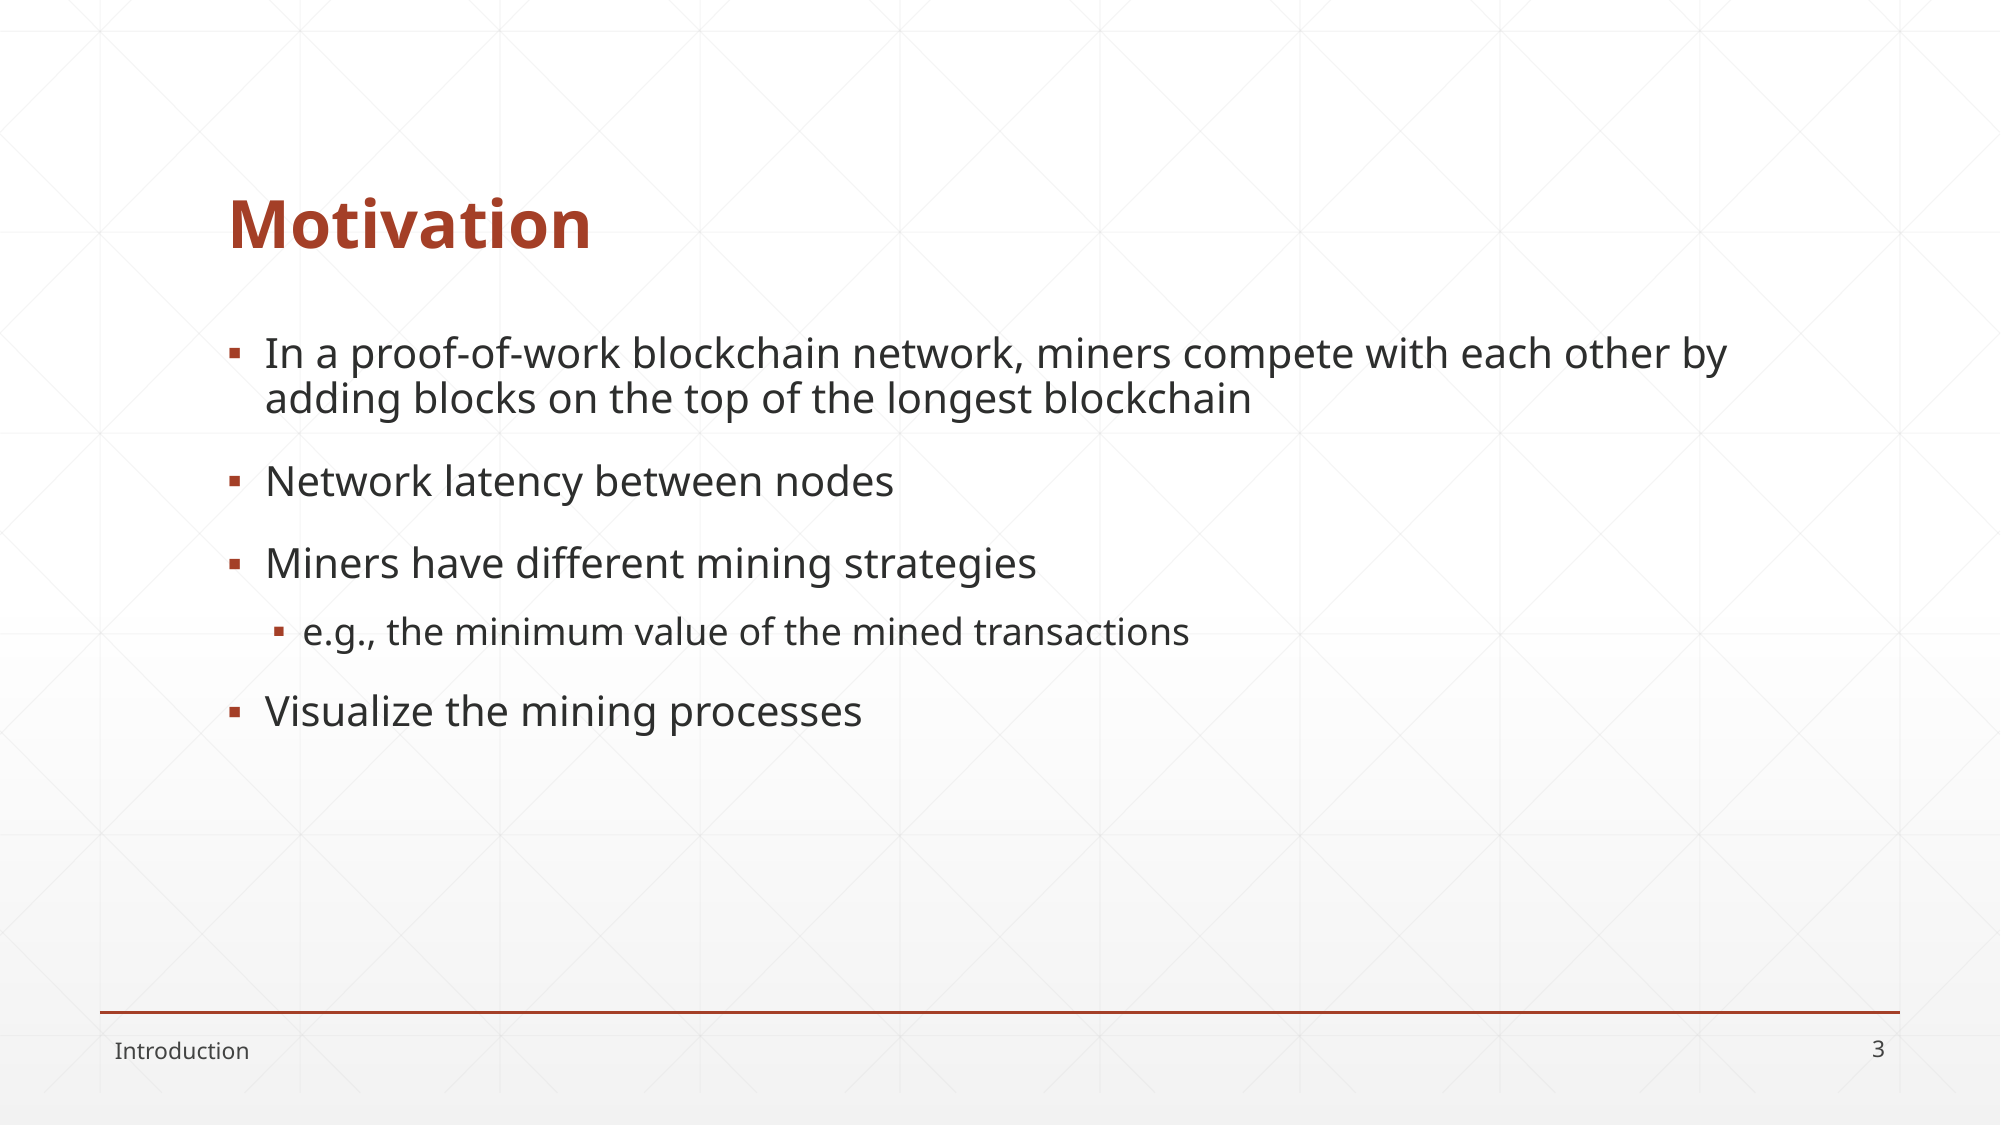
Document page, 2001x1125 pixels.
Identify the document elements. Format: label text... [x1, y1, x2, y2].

slide_number 3 [1749, 1031, 1901, 1069]
title Motivation [212, 82, 1788, 271]
footer Introduction [99, 1031, 1106, 1069]
list In a proof-of-work blockchain network, miners compete with each other by adding blocks on the top of the longest blockchain Network latency between nodes Miners have different mining strategies e.g., the minimum value of the mined transactions Visualize the mining processes [212, 324, 1788, 950]
